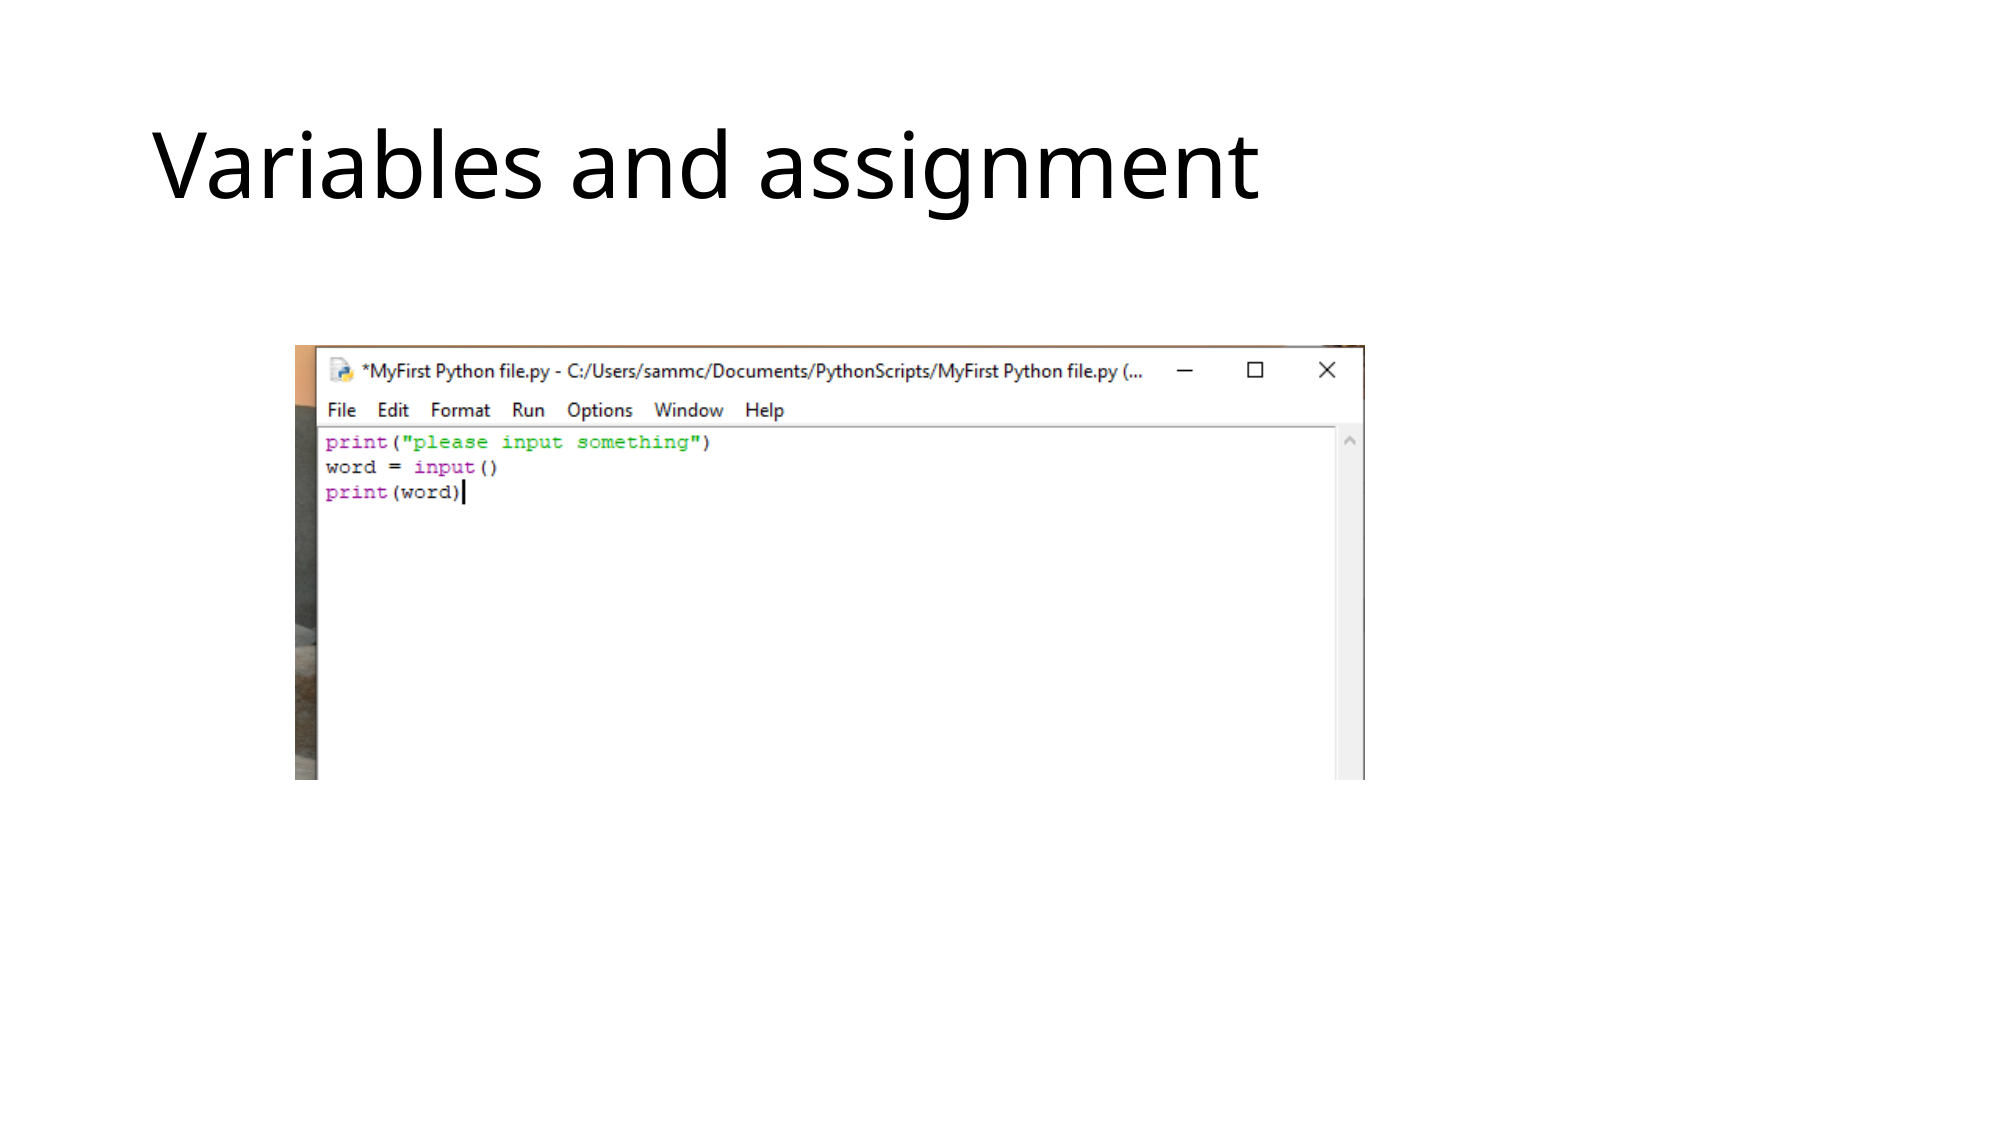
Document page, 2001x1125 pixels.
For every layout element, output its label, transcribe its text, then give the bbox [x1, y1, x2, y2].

picture [295, 345, 1365, 780]
title Variables and assignment [137, 59, 1863, 278]
